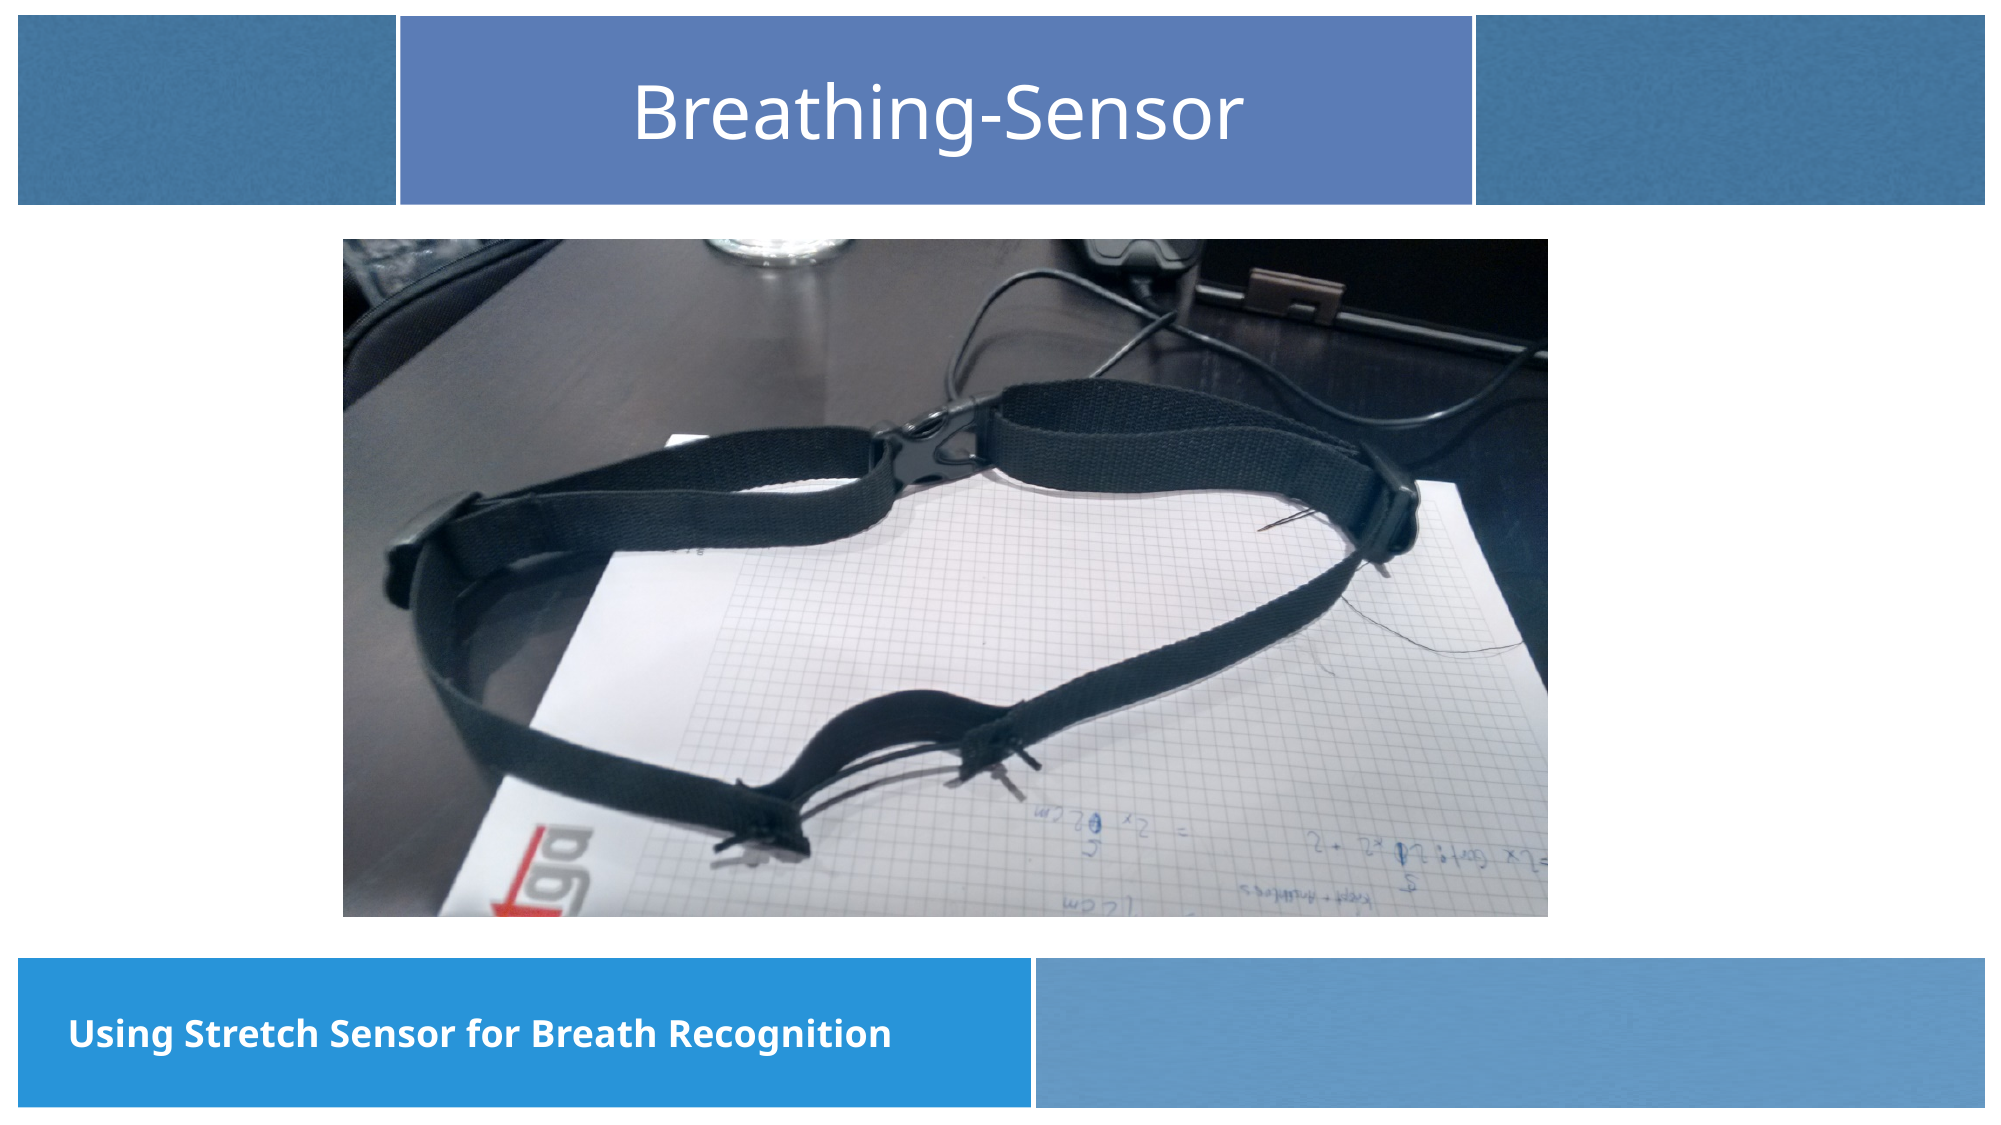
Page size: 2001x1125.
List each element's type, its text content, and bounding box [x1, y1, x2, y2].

picture [1476, 15, 1985, 205]
picture [343, 239, 1548, 917]
picture [18, 15, 396, 205]
text_box [17, 957, 1032, 1108]
picture [1036, 958, 1985, 1108]
text_box [399, 15, 1473, 206]
text_box Using Stretch Sensor for Breath Recognition [52, 1002, 909, 1063]
text_box Breathing-Sensor [443, 57, 1435, 162]
